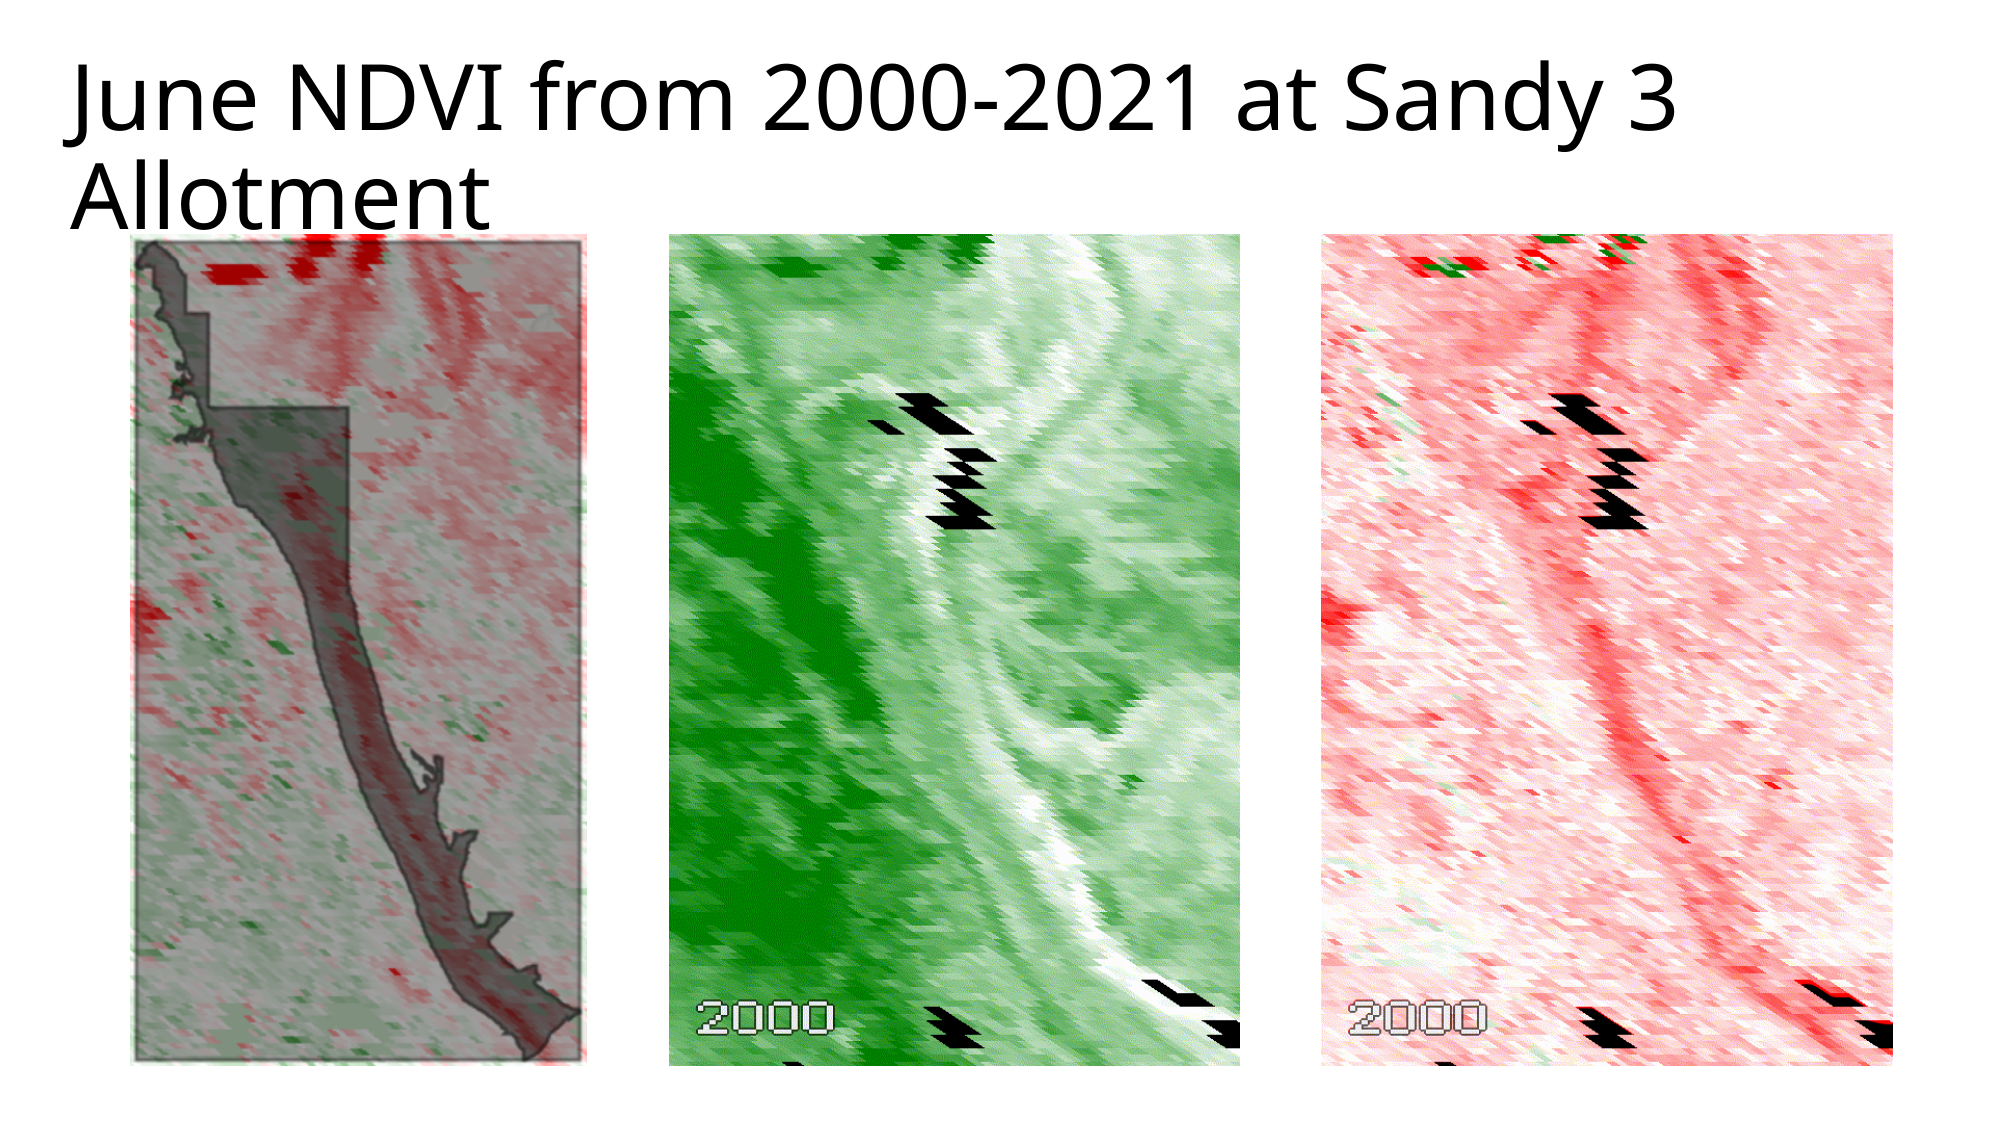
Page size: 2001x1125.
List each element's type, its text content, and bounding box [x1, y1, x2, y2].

picture [669, 234, 1240, 1066]
picture [1321, 234, 1893, 1066]
title June NDVI from 2000-2021 at Sandy 3 Allotment [55, 41, 1893, 259]
picture [130, 234, 587, 1066]
